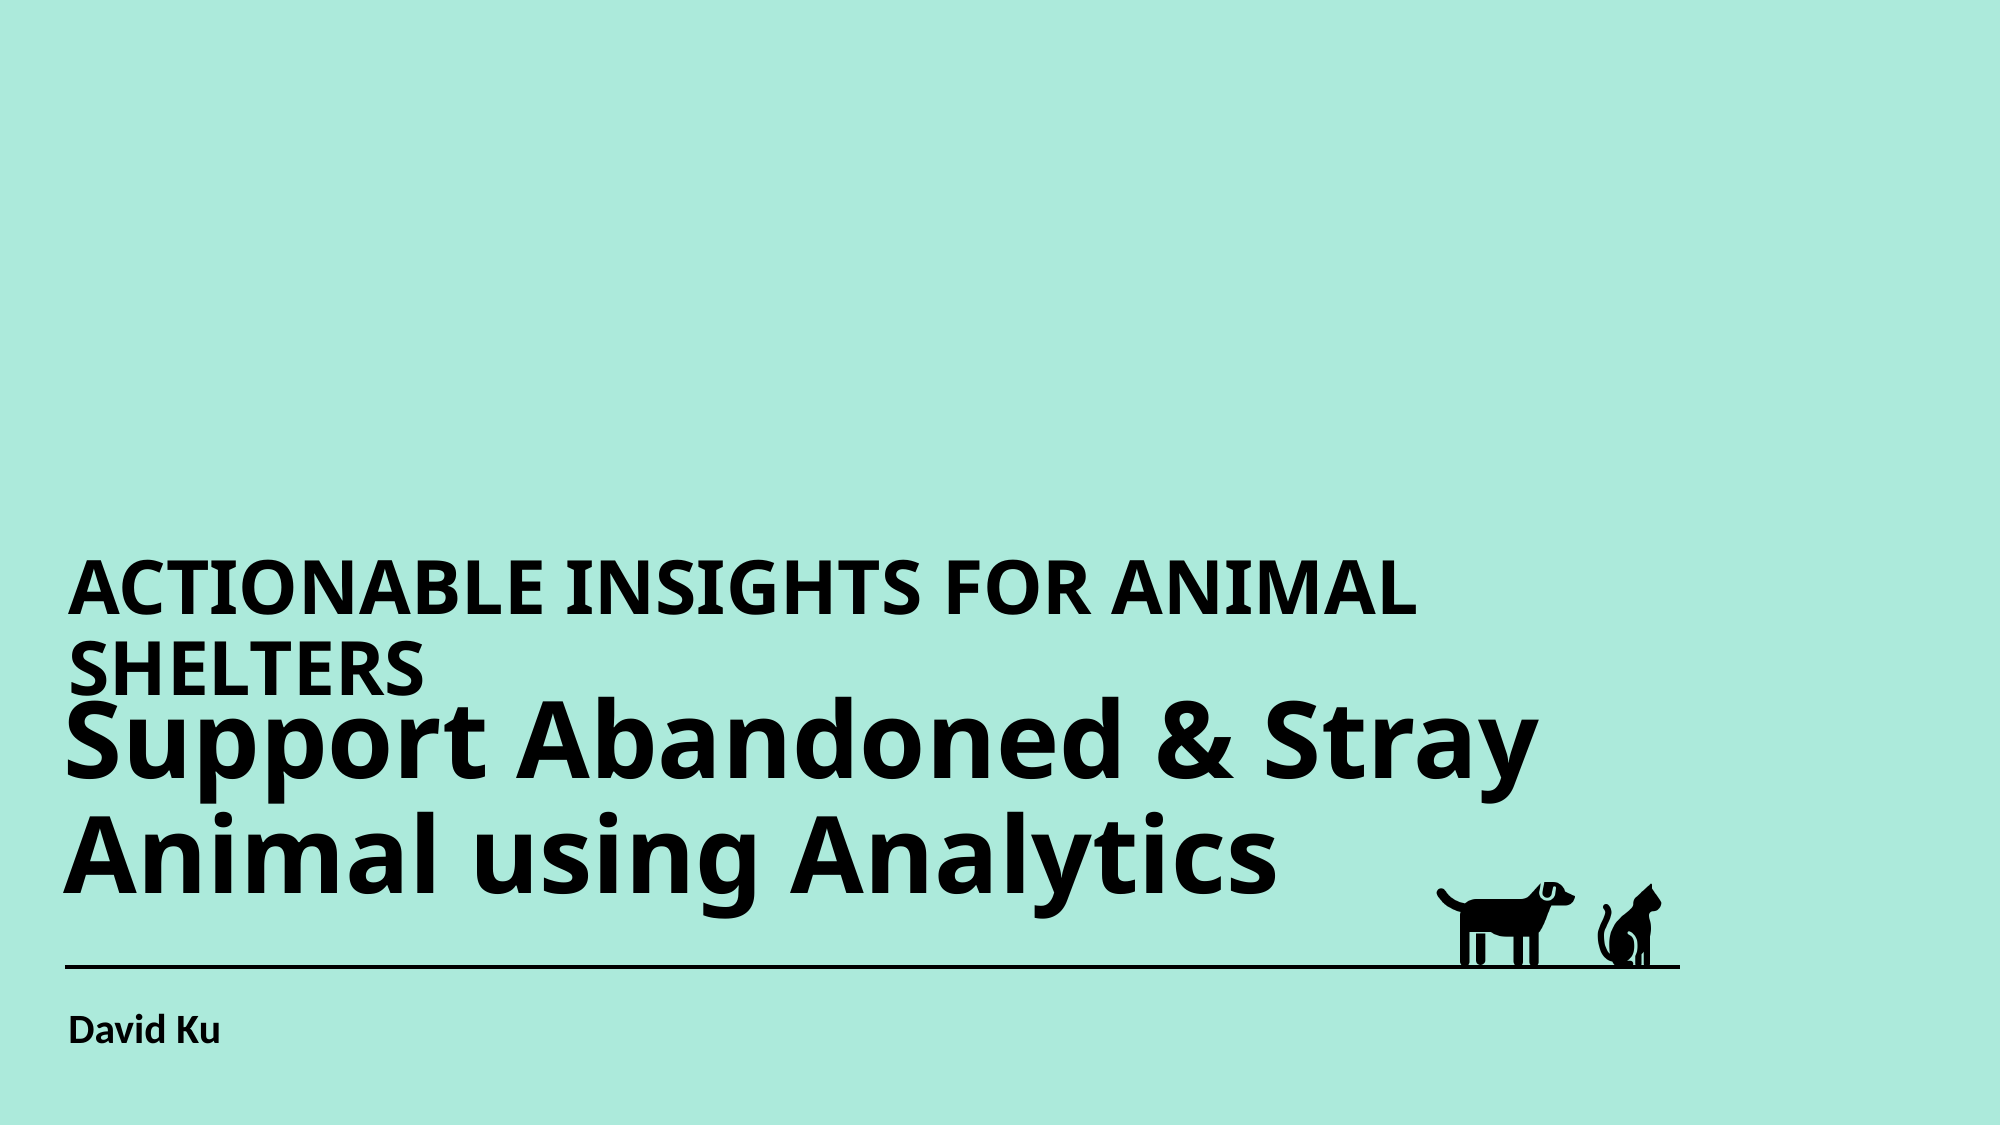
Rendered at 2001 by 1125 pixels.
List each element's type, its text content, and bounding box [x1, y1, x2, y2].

title Support Abandoned & Stray Animal using Analytics [48, 562, 1561, 1038]
text_box ACTIONABLE INSIGHTS FOR ANIMAL SHELTERS [53, 539, 1753, 723]
picture [1430, 849, 1680, 1000]
text_box David Ku [53, 896, 1383, 1111]
